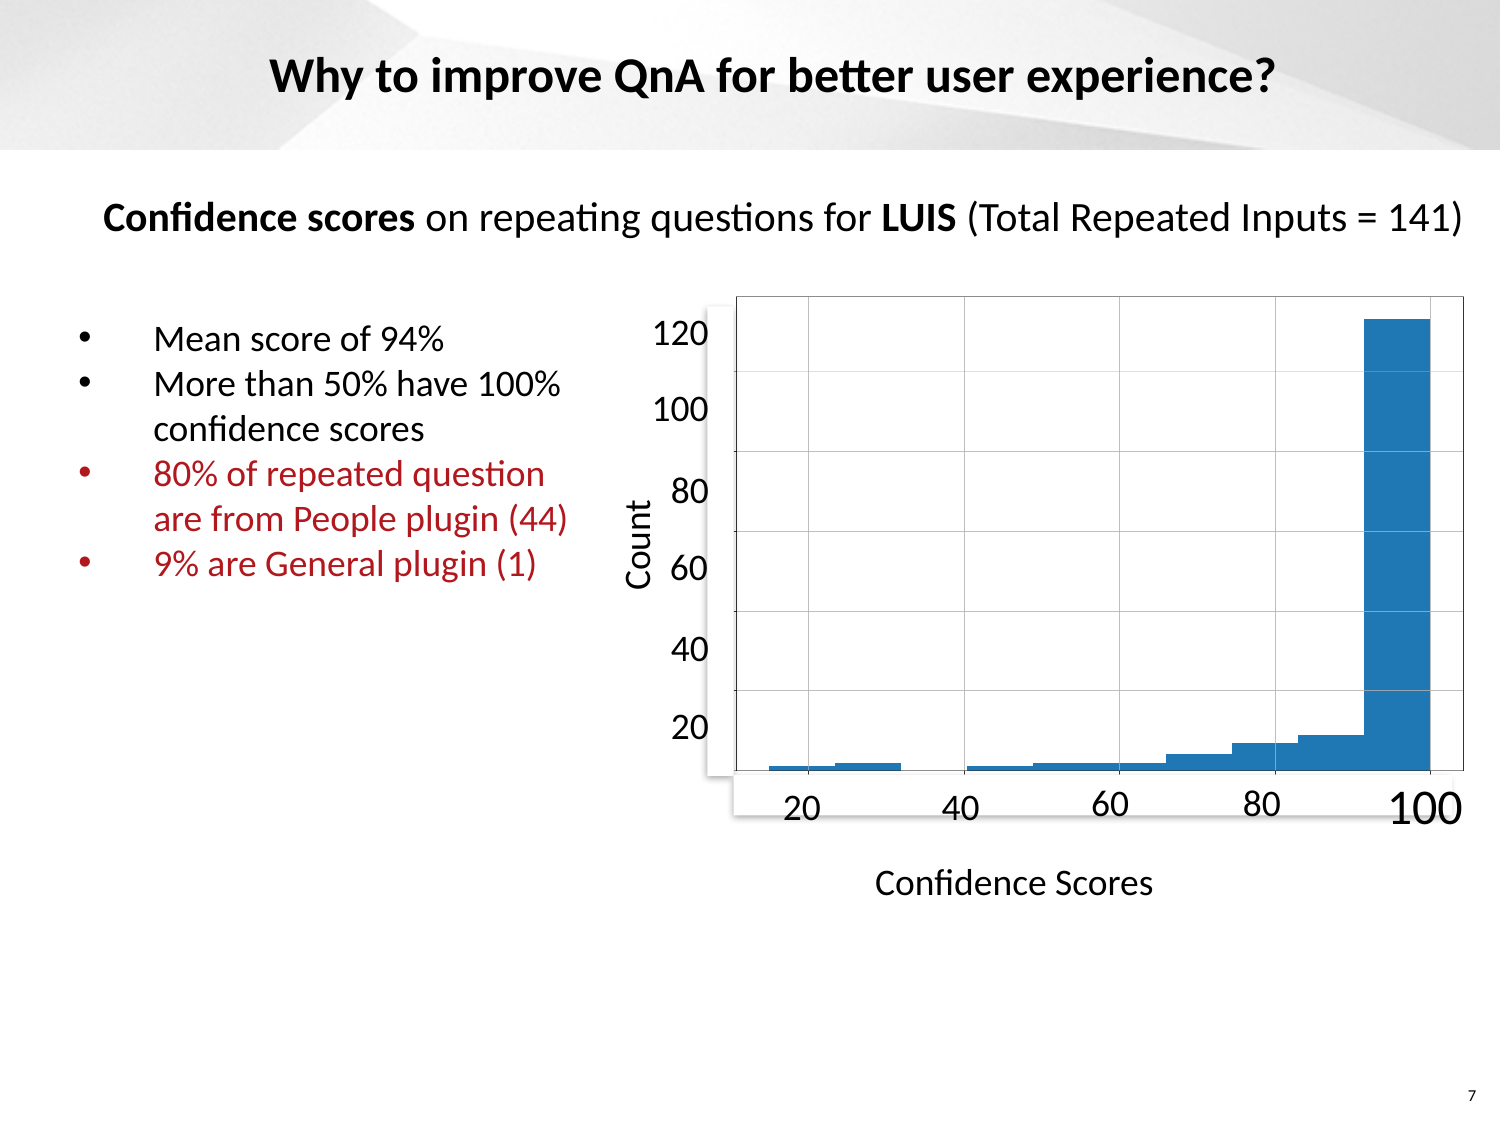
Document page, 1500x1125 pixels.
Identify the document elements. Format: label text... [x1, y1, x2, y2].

picture [0, 0, 1500, 150]
text_box Confidence scores on repeating questions for LUIS (Total Repeated Inputs = 141) [76, 182, 1492, 248]
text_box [604, 290, 1492, 912]
text_box Mean score of 94% More than 50% have 100% confidence scores 80% of repeated question are from People plugin (44) 9% are General plugin (1) [63, 306, 599, 637]
